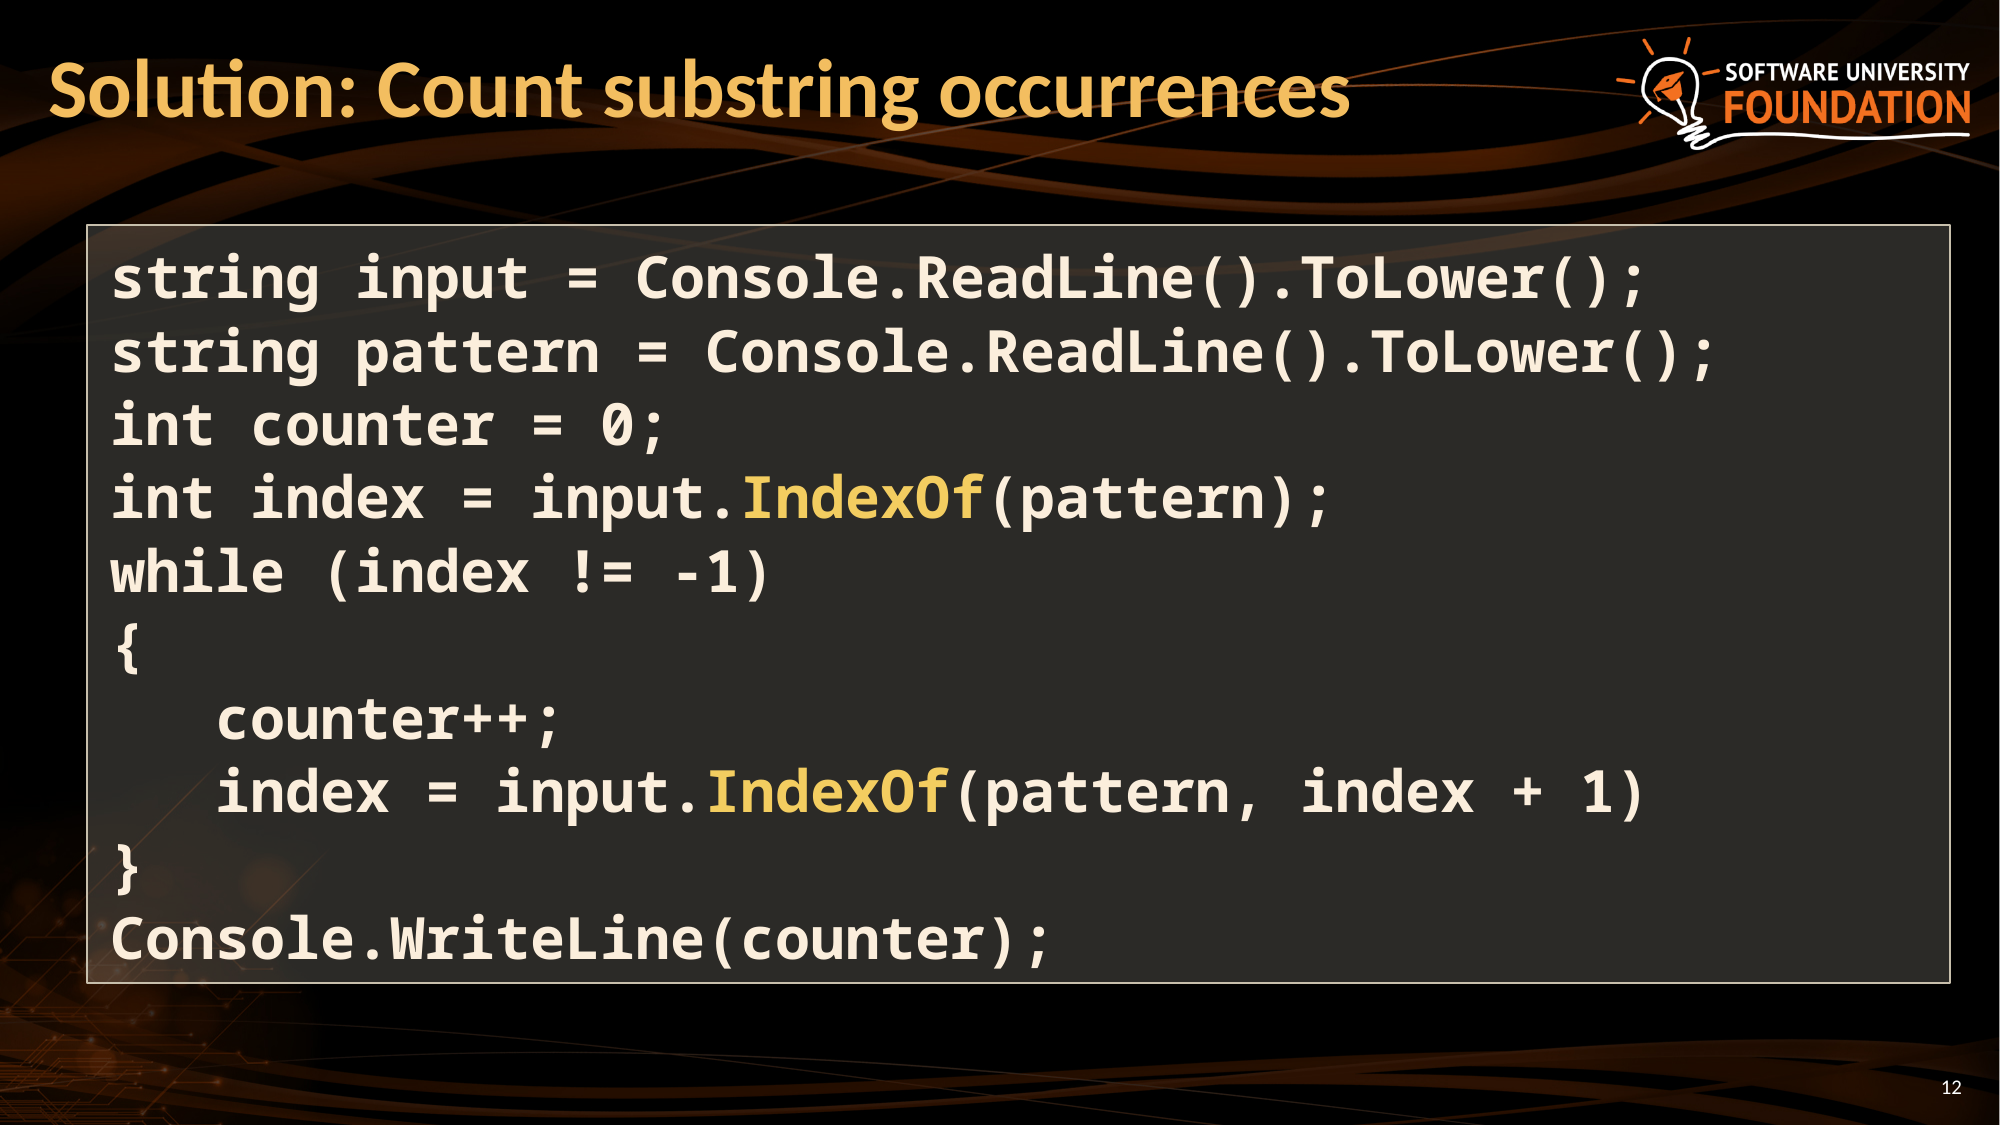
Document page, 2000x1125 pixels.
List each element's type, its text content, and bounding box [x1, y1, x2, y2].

text_box string input = Console.ReadLine().ToLower(); string pattern = Console.ReadLine().ToLower(); int counter = 0; int index = input.IndexOf(pattern); while (index != -1) { counter++; index = input.IndexOf(pattern, index + 1) } Console.WriteLine(counter); [87, 224, 1950, 984]
slide_number 12 [1897, 1070, 1968, 1103]
picture [0, 0, 2000, 1125]
title Solution: Count substring occurrences [30, 6, 1602, 175]
